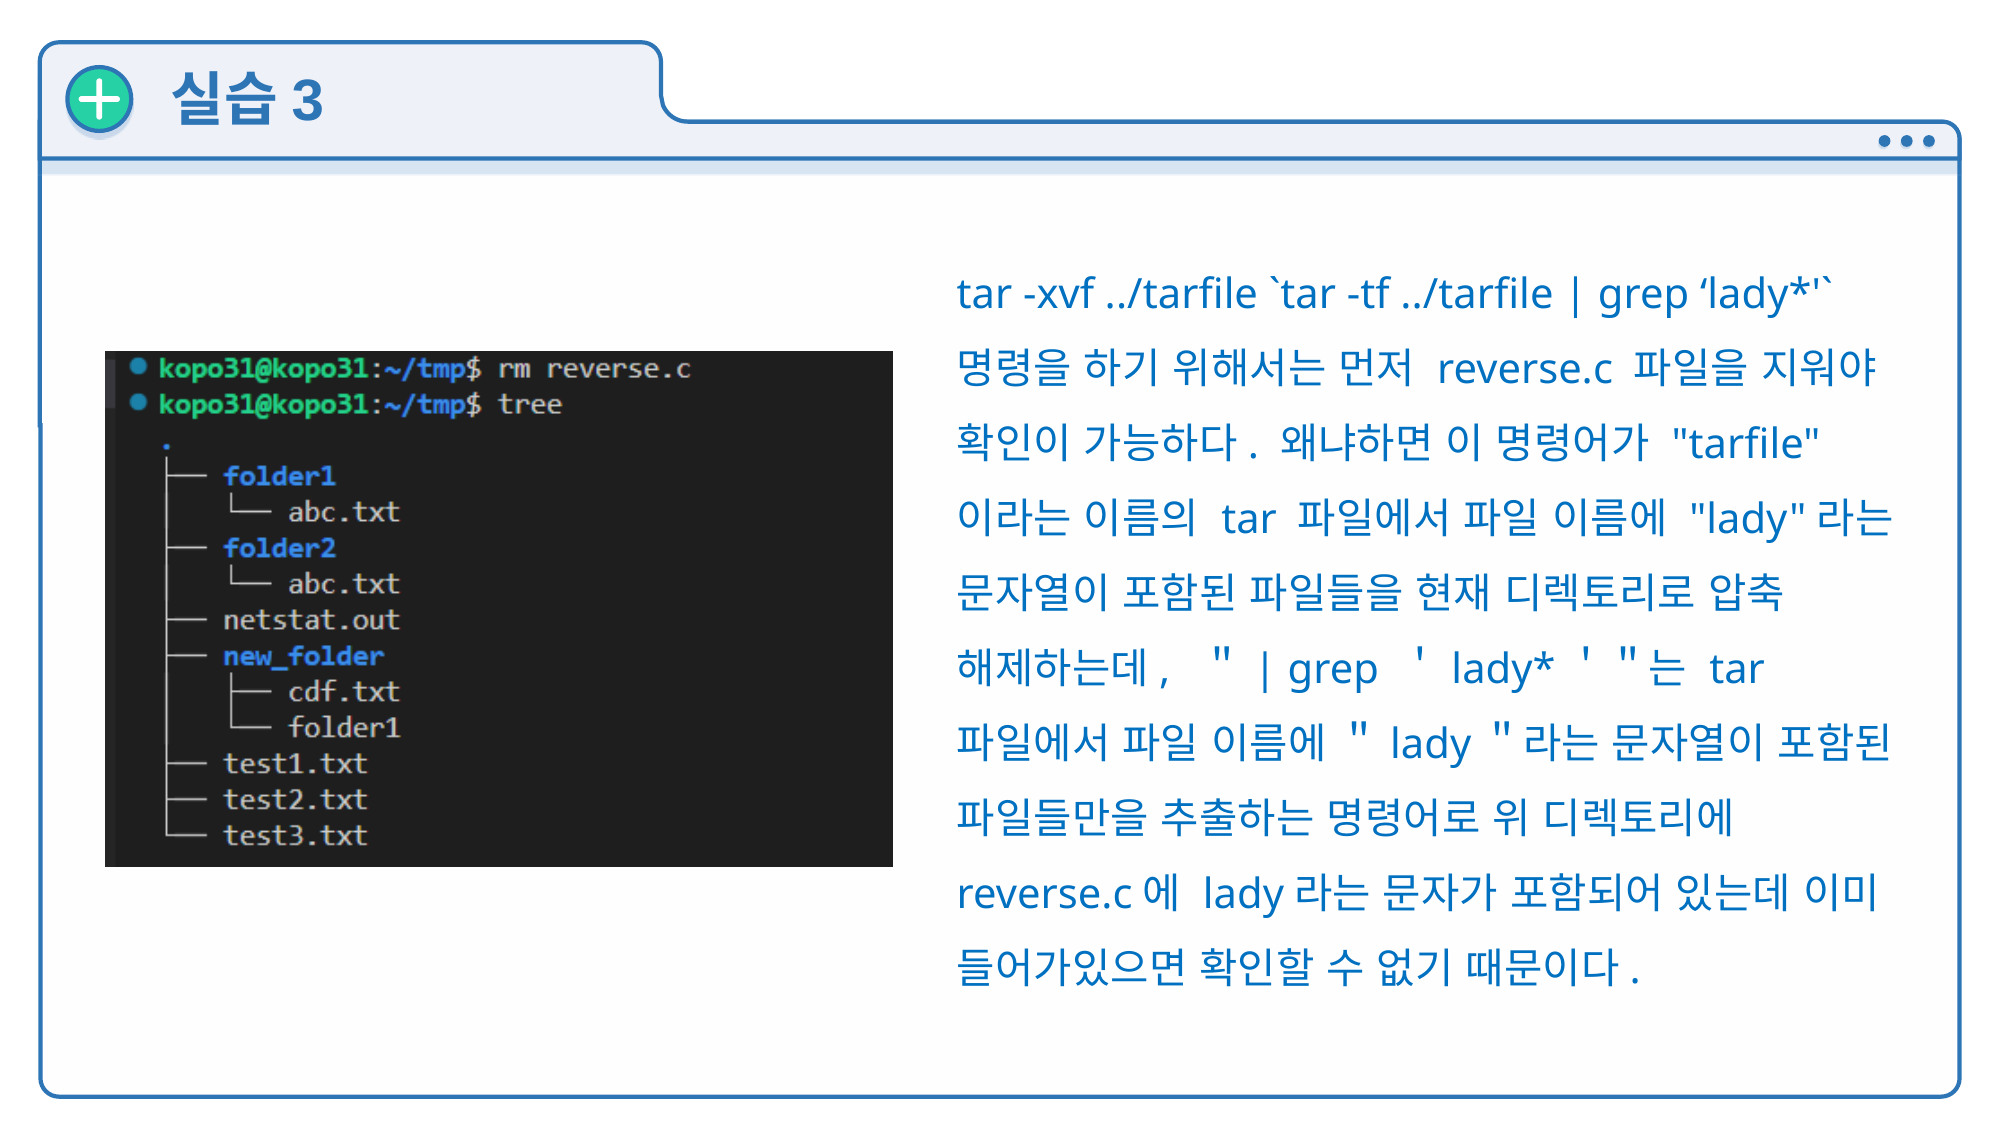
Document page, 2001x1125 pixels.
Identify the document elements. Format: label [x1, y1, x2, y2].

picture [105, 351, 893, 867]
text_box [39, 42, 1960, 1097]
text_box [67, 67, 132, 131]
